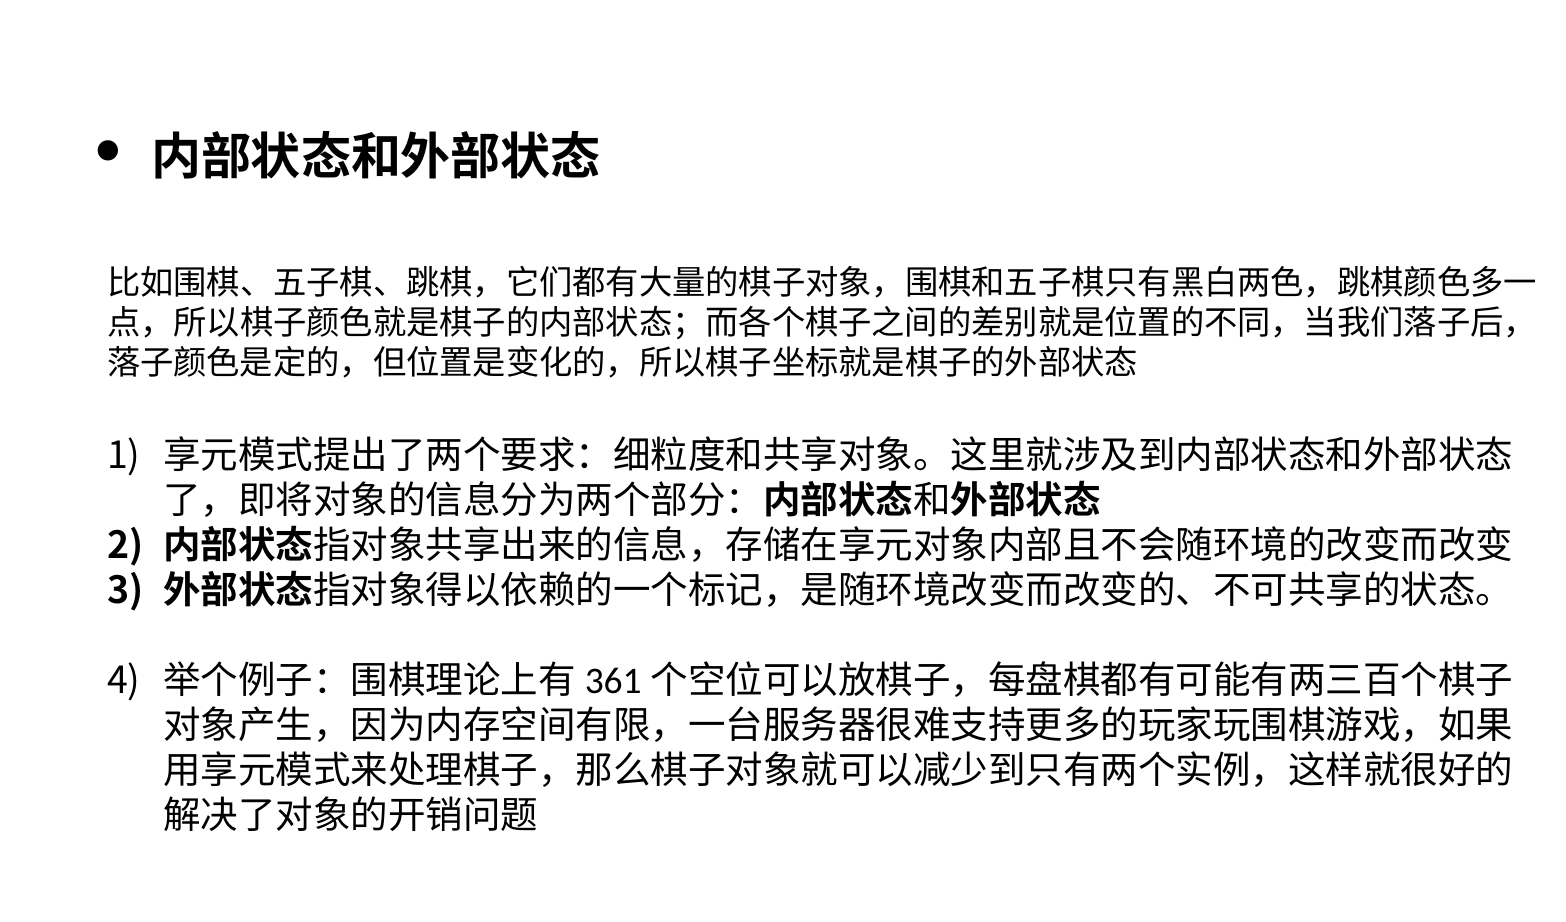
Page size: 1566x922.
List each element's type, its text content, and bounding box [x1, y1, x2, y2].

text_box 比如围棋、五子棋、跳棋，它们都有大量的棋子对象，围棋和五子棋只有黑白两色，跳棋颜色多一点，所以棋子颜色就是棋子的内部状态；而各个棋子之间的差别就是位置的不同，当我们落子后，落子颜色是定的，但位置是变化的，所以棋子坐标就是棋子的外部状态 享元模式提出了两个要求：细粒度和共享对象。这里就涉及到内部状态和外部状态了，即将对象的信息分为两个部分：内部状态和外部状态 内部状态指对象共享出来的信息，存储在享元对象内部且不会随环境的改变而改变 外部状态指对象得以依赖的一个标记，是随环境改变而改变的、不可共享的状态。 举个例子：围棋理论上有361个空位可以放棋子，每盘棋都有可能有两三百个棋子对象产生，因为内存空间有限，一台服务器很难支持更多的玩家玩围棋游戏，如果用享元模式来处理棋子，那么棋子对象就可以减少到只有两个实例，这样就很好的解决了对象的开销问题 [92, 204, 1566, 844]
text_box 内部状态和外部状态 [79, 123, 1325, 193]
